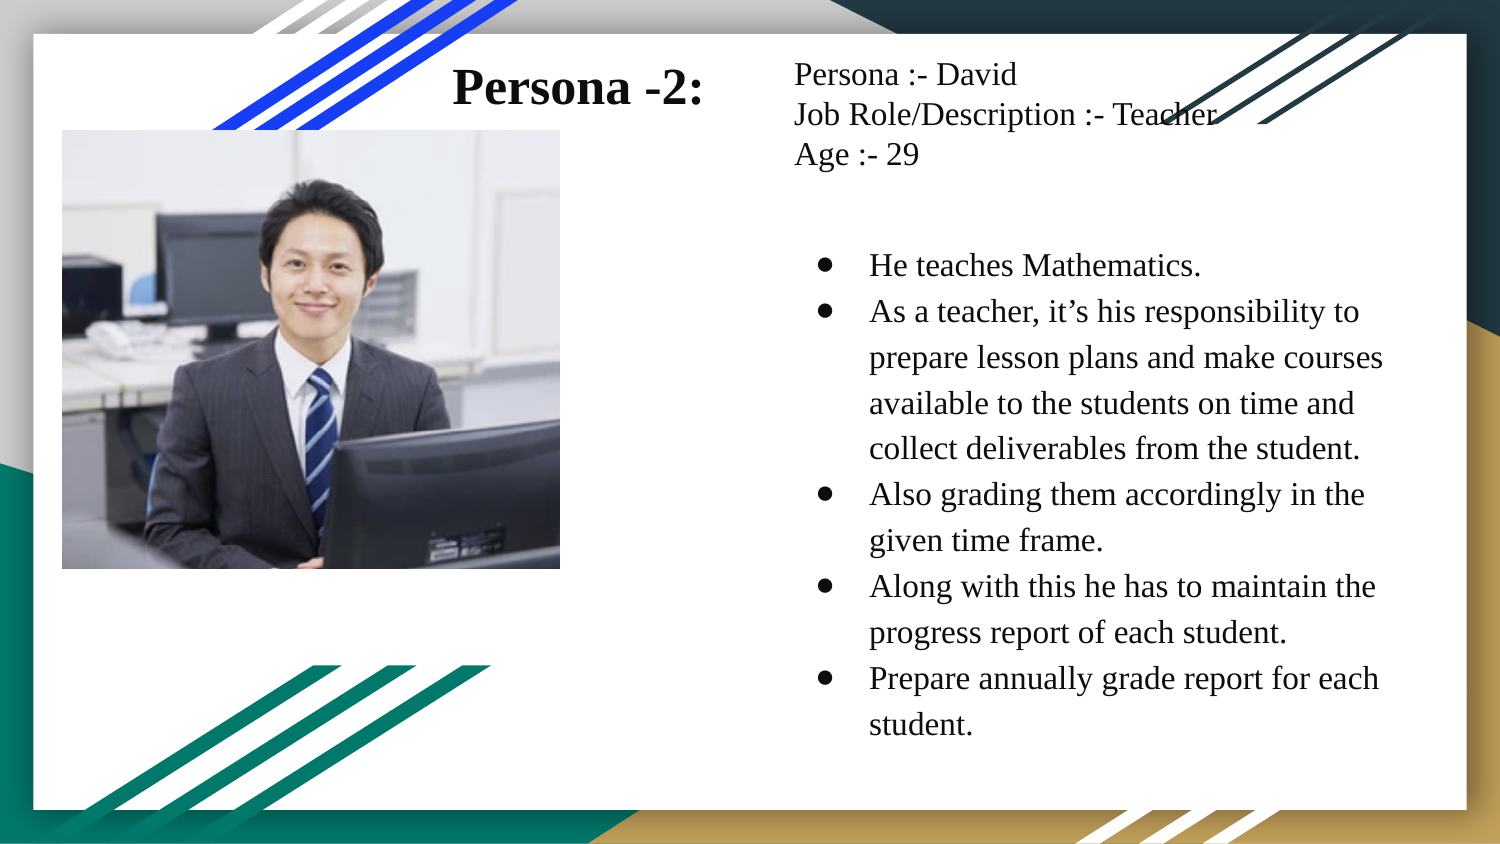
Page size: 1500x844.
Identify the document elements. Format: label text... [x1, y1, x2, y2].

picture [62, 130, 560, 569]
text_box Persona :- David Job Role/Description :- Teacher Age :- 29 He teaches Mathematics. As a teacher, it’s his responsibility to prepare lesson plans and make courses available to the students on time and collect deliverables from the student. Also grading them accordingly in the given time frame. Along with this he has to maintain the progress report of each student. Prepare annually grade report for each student. [779, 37, 1430, 757]
text_box Persona -2: [437, 37, 731, 130]
